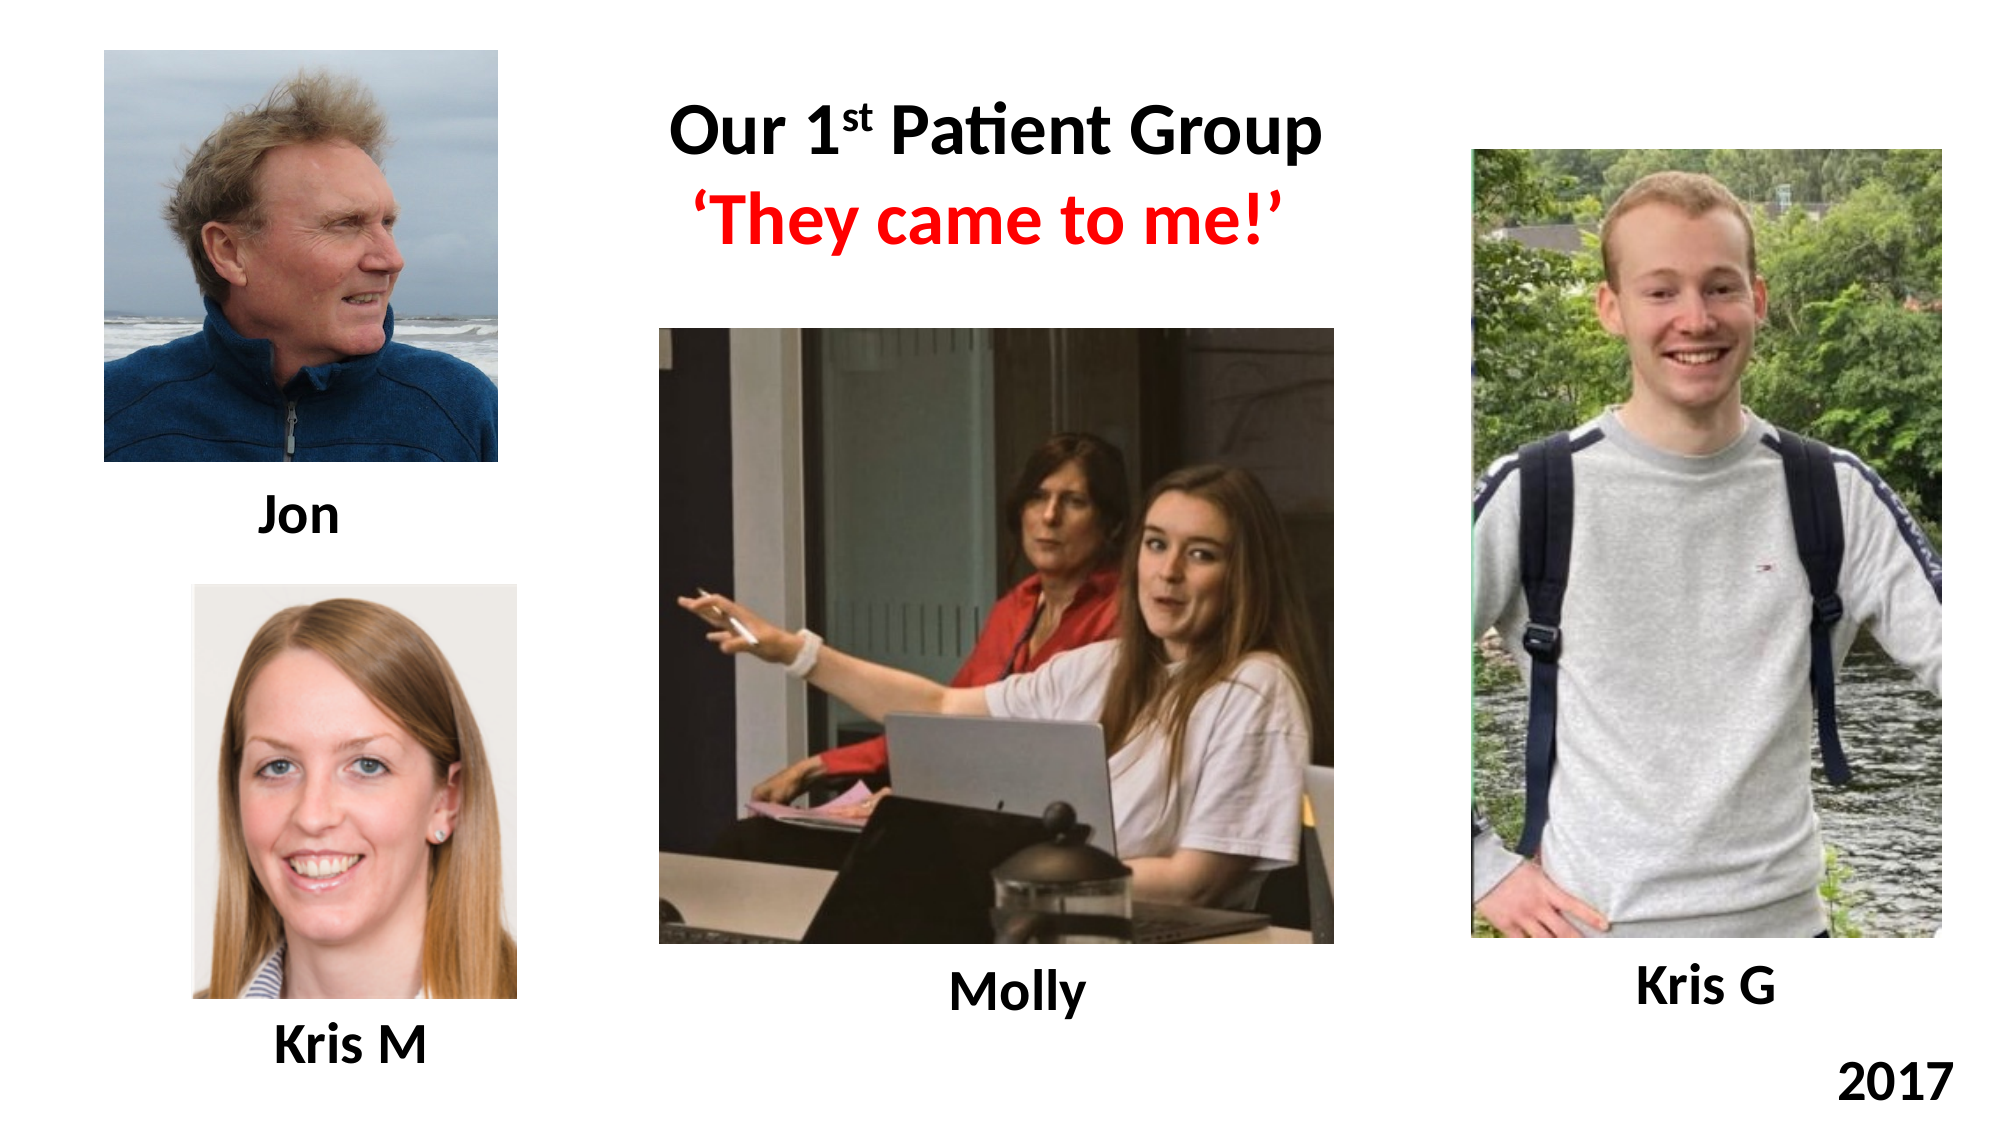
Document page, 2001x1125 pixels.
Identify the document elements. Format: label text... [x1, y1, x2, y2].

text_box Kris G [1621, 938, 1792, 1024]
text_box Jon [243, 467, 356, 553]
text_box Molly [934, 945, 1103, 1030]
picture [658, 327, 1335, 945]
text_box 2017 [1822, 1034, 1971, 1120]
text_box Kris M [259, 999, 444, 1083]
picture [1470, 149, 1943, 938]
text_box Our 1st Patient Group ‘They came to me!’ [555, 71, 1438, 267]
picture [186, 583, 517, 999]
picture [104, 49, 499, 463]
